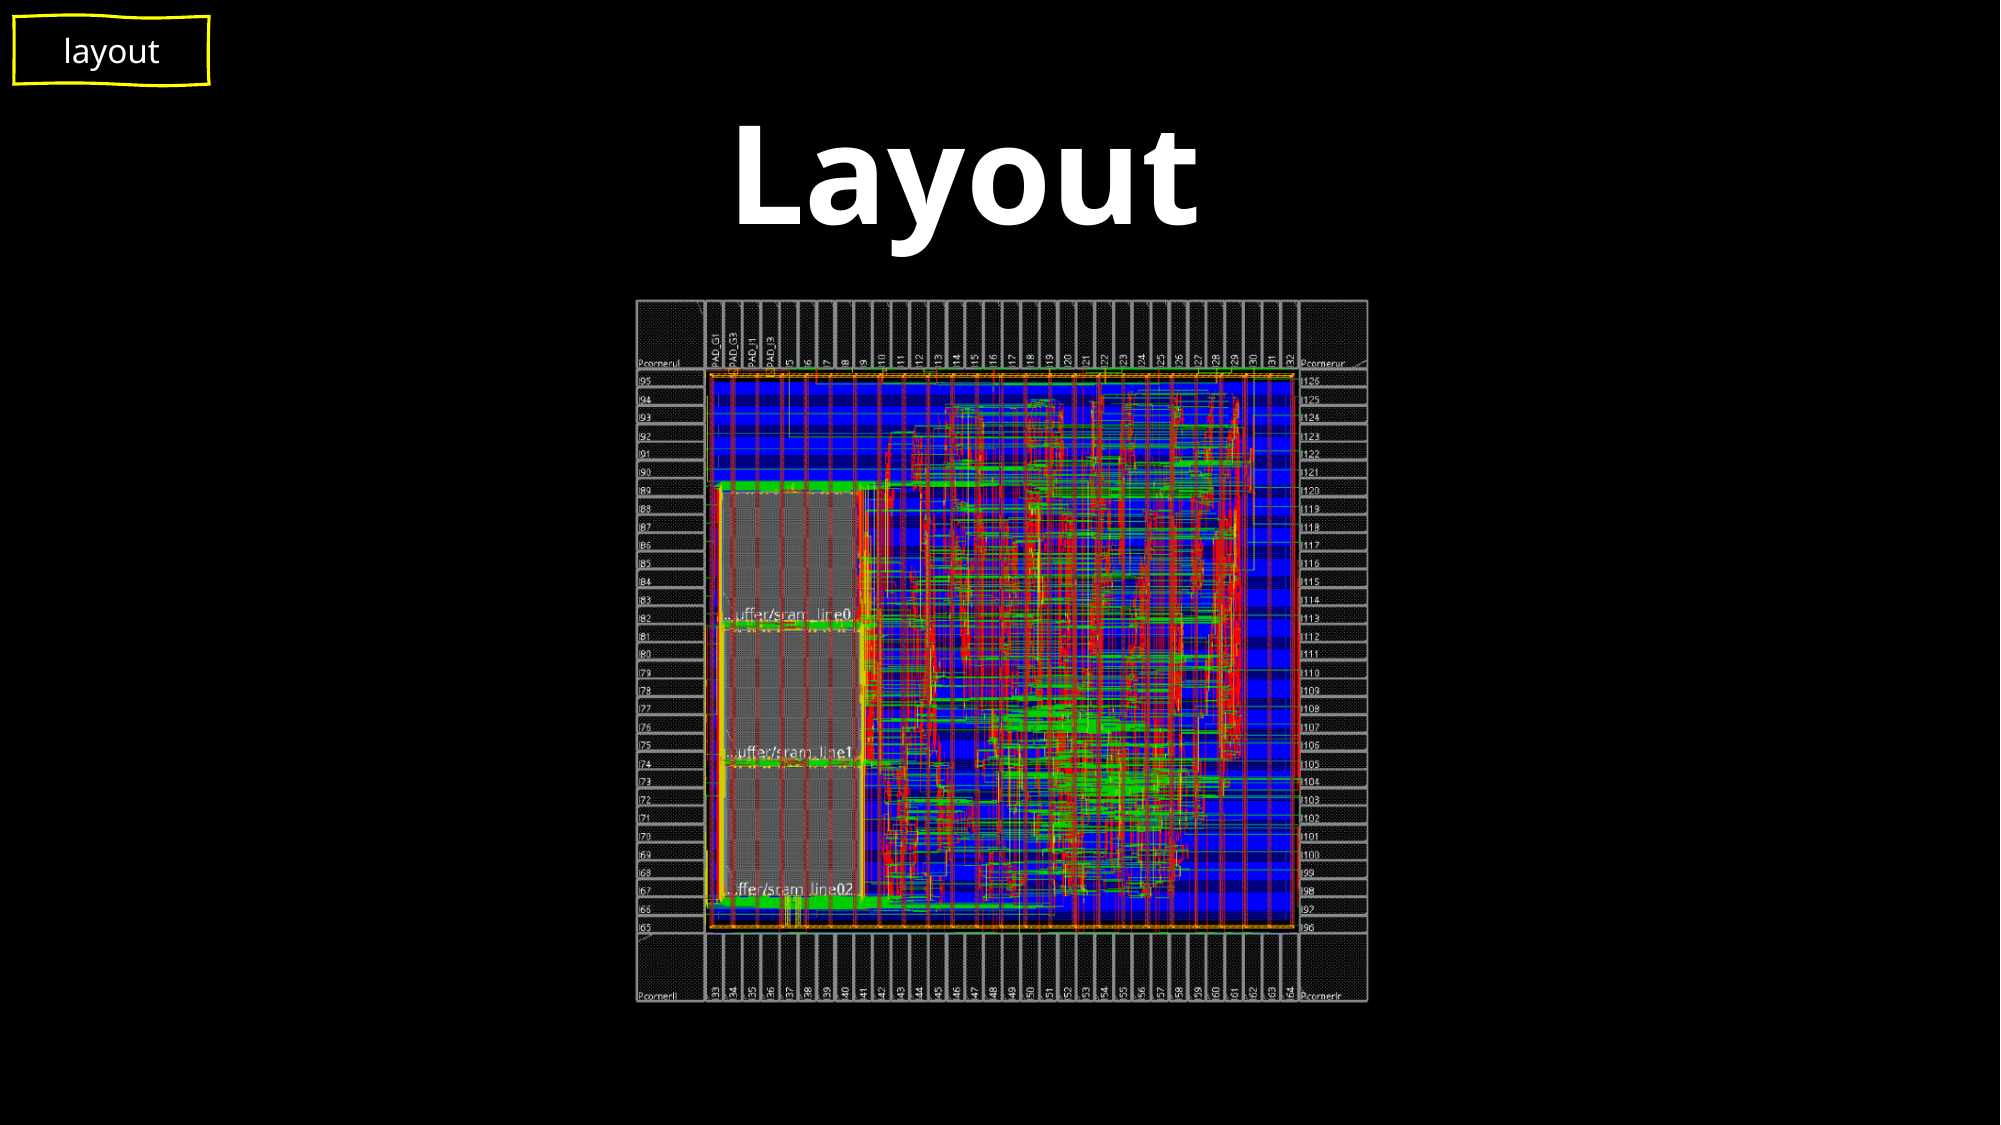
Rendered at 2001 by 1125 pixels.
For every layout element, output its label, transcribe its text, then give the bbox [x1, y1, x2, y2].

text_box [12, 13, 211, 88]
text_box Layout [235, 17, 1765, 262]
text_box layout [48, 22, 223, 78]
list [624, 292, 1375, 1007]
